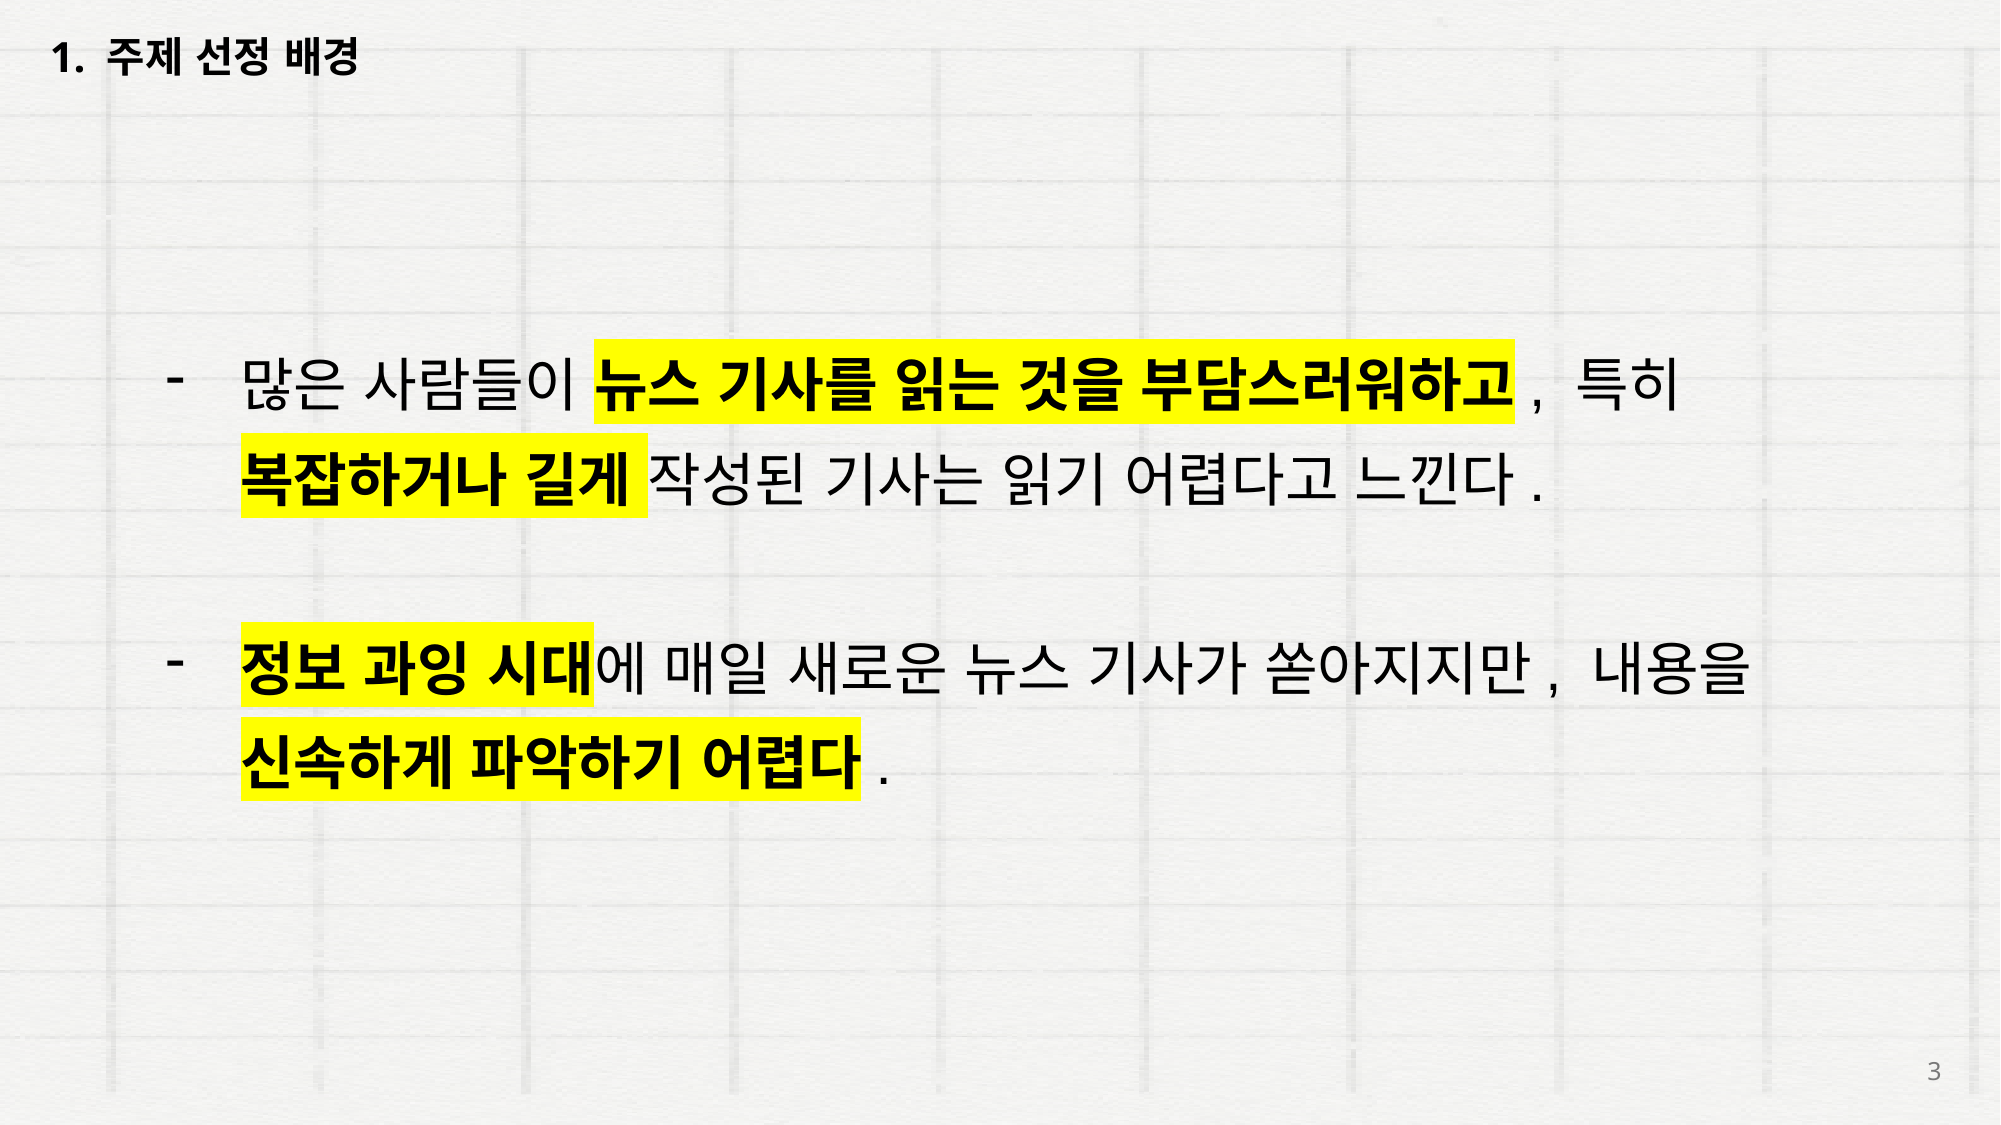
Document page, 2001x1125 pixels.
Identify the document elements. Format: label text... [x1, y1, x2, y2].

text_box [0, 0, 2000, 1125]
text_box 많은 사람들이 뉴스 기사를 읽는 것을 부담스러워하고, 특히 복잡하거나 길게 작성된 기사는 읽기 어렵다고 느낀다. 정보 과잉 시대에 매일 새로운 뉴스 기사가 쏟아지지만, 내용을 신속하게 파악하기 어렵다. [165, 323, 1835, 797]
slide_number 3 [1506, 1042, 1957, 1103]
text_box 1. 주제 선정 배경 [49, 34, 909, 83]
